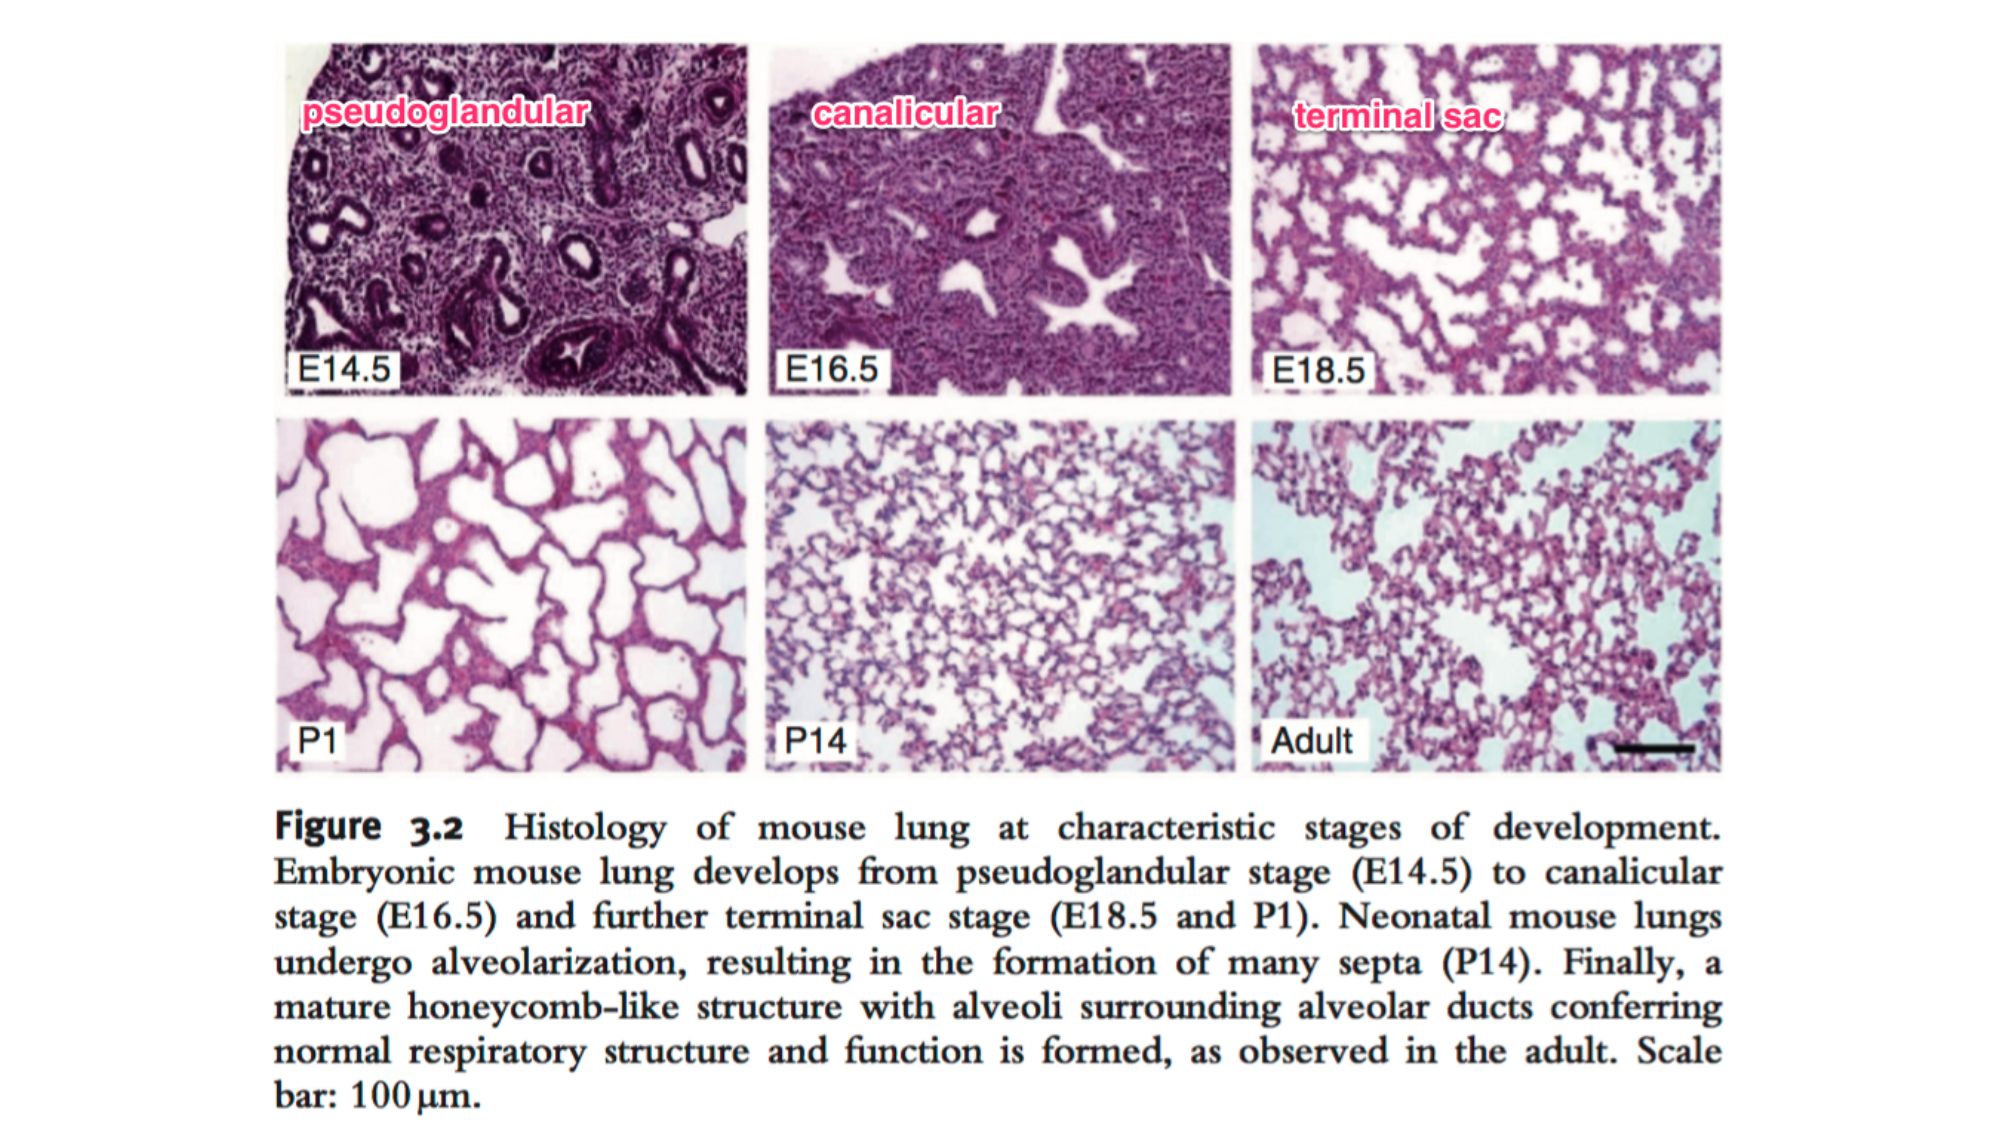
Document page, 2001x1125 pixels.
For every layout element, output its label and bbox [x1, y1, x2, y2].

picture [243, 0, 1753, 1125]
